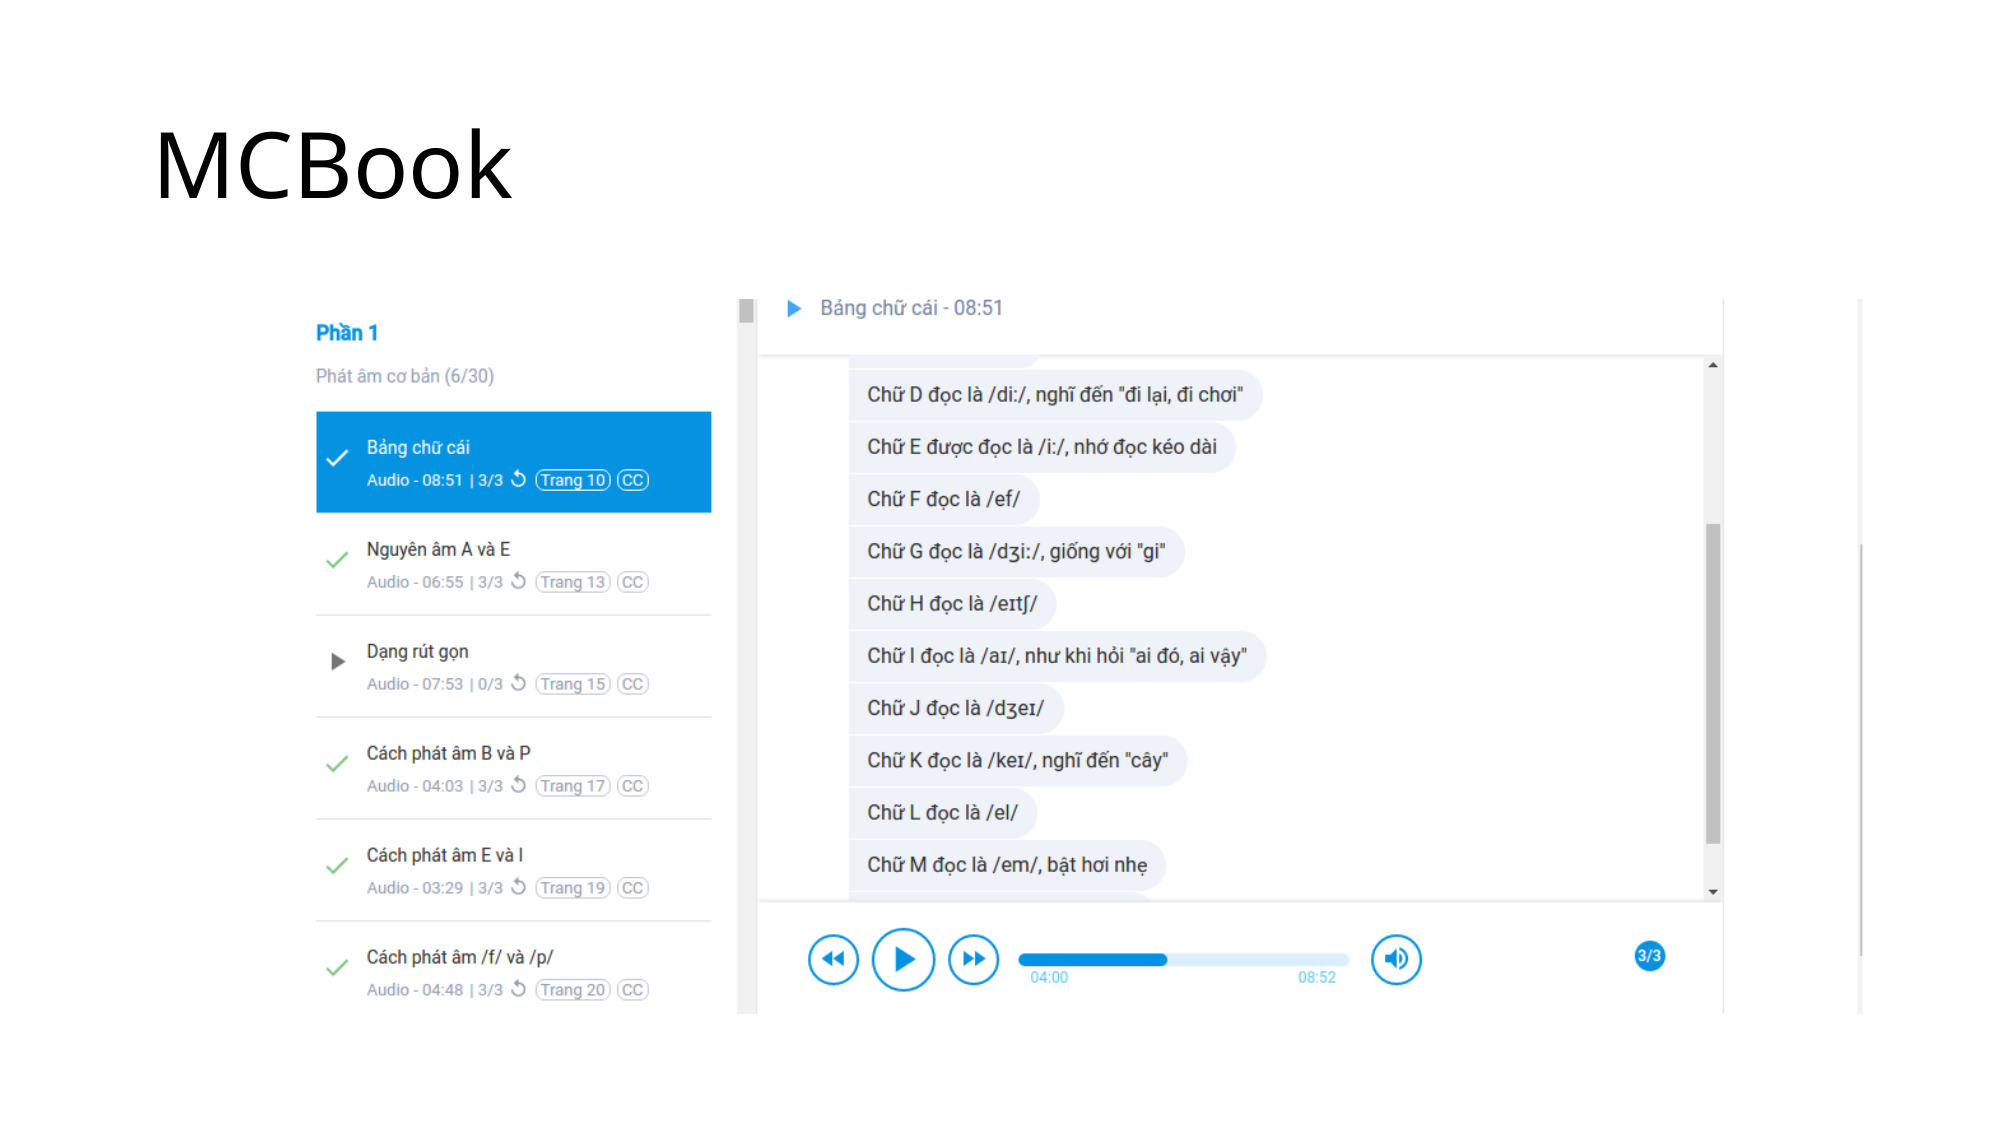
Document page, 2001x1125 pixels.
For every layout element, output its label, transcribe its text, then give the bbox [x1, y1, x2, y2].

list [137, 299, 1863, 1014]
title MCBook [137, 59, 1863, 278]
